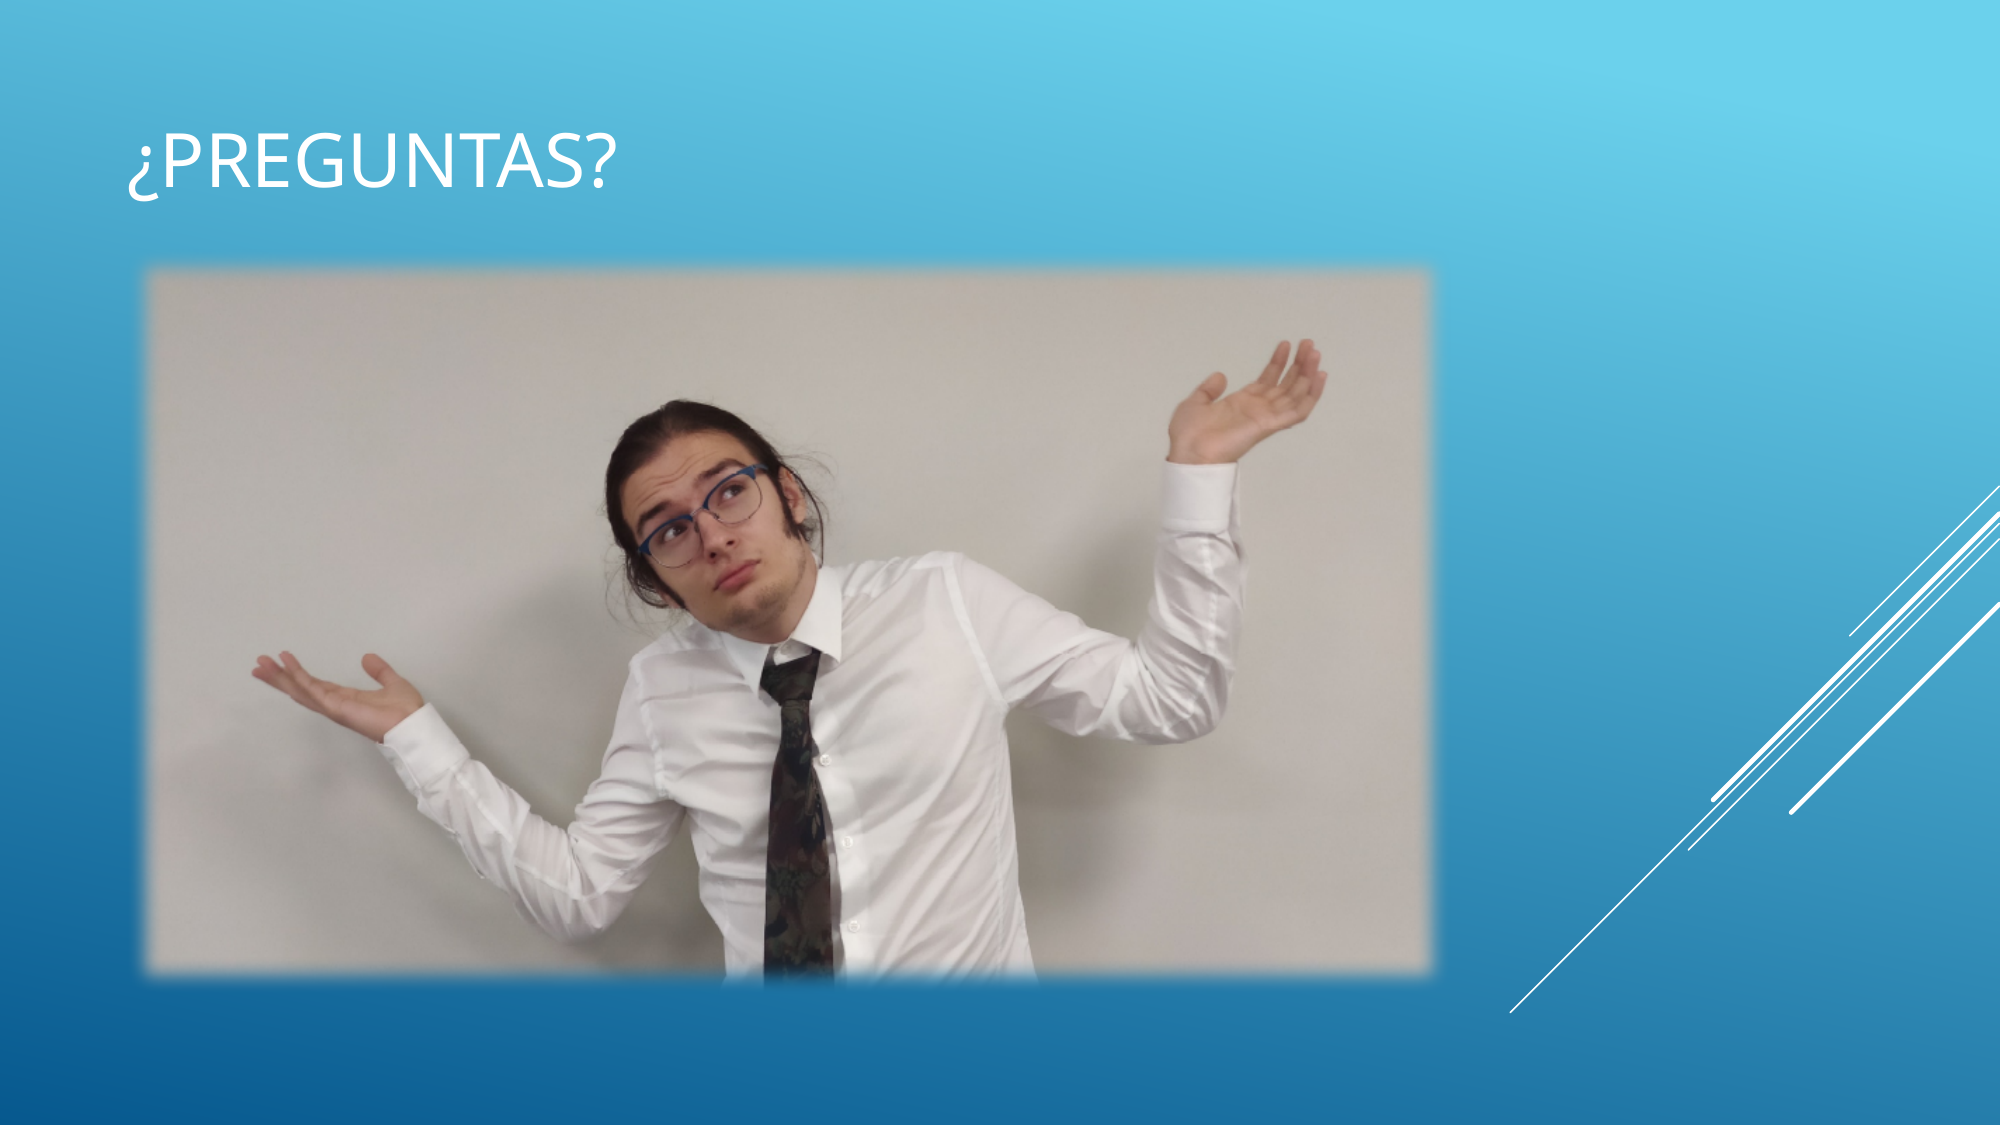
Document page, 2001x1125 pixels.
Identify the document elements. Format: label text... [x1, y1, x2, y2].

title ¿Preguntas? [112, 33, 1805, 281]
picture [127, 248, 1451, 994]
